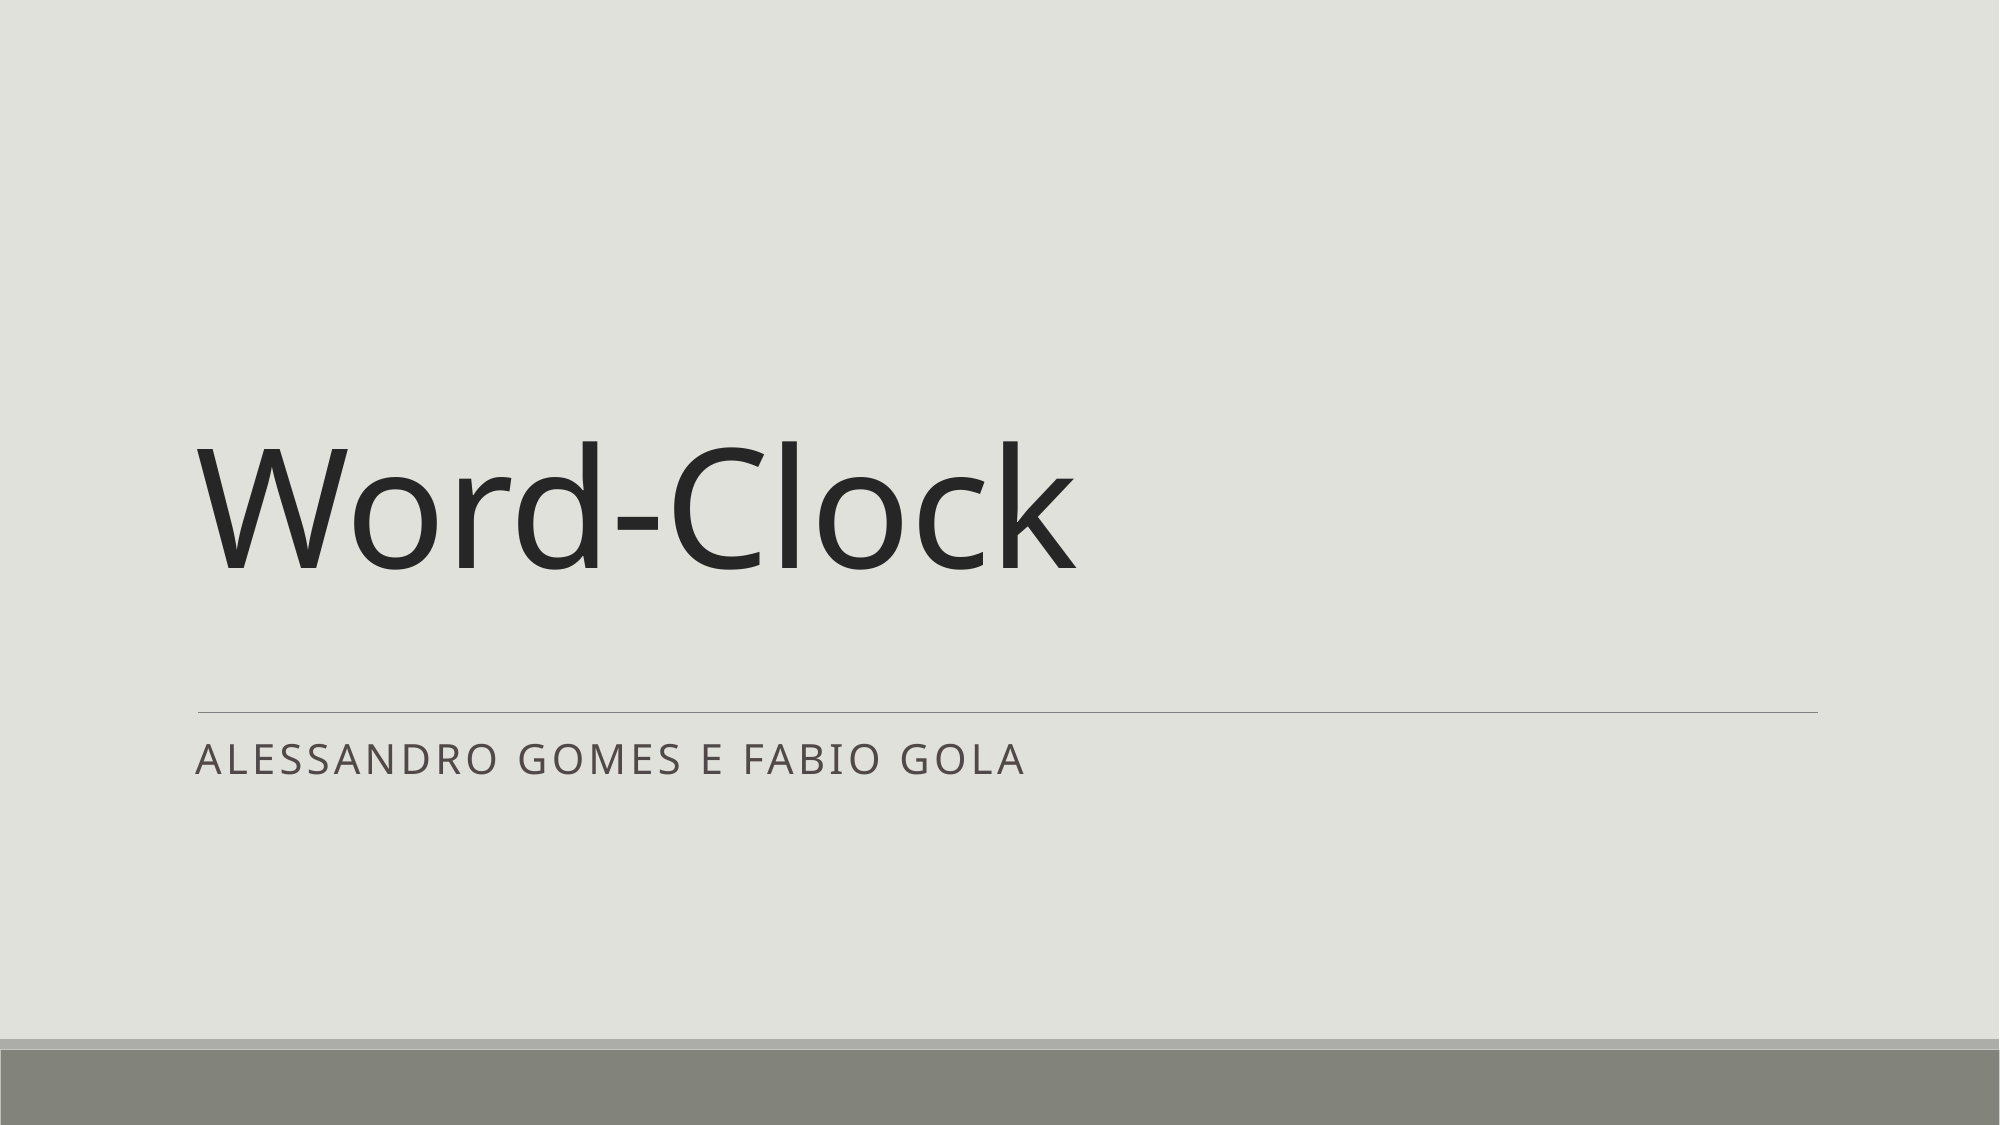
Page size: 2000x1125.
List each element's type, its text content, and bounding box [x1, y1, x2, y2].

title Word-Clock [179, 124, 1830, 610]
subtitle Alessandro gomes e Fabio gola [179, 730, 1830, 919]
